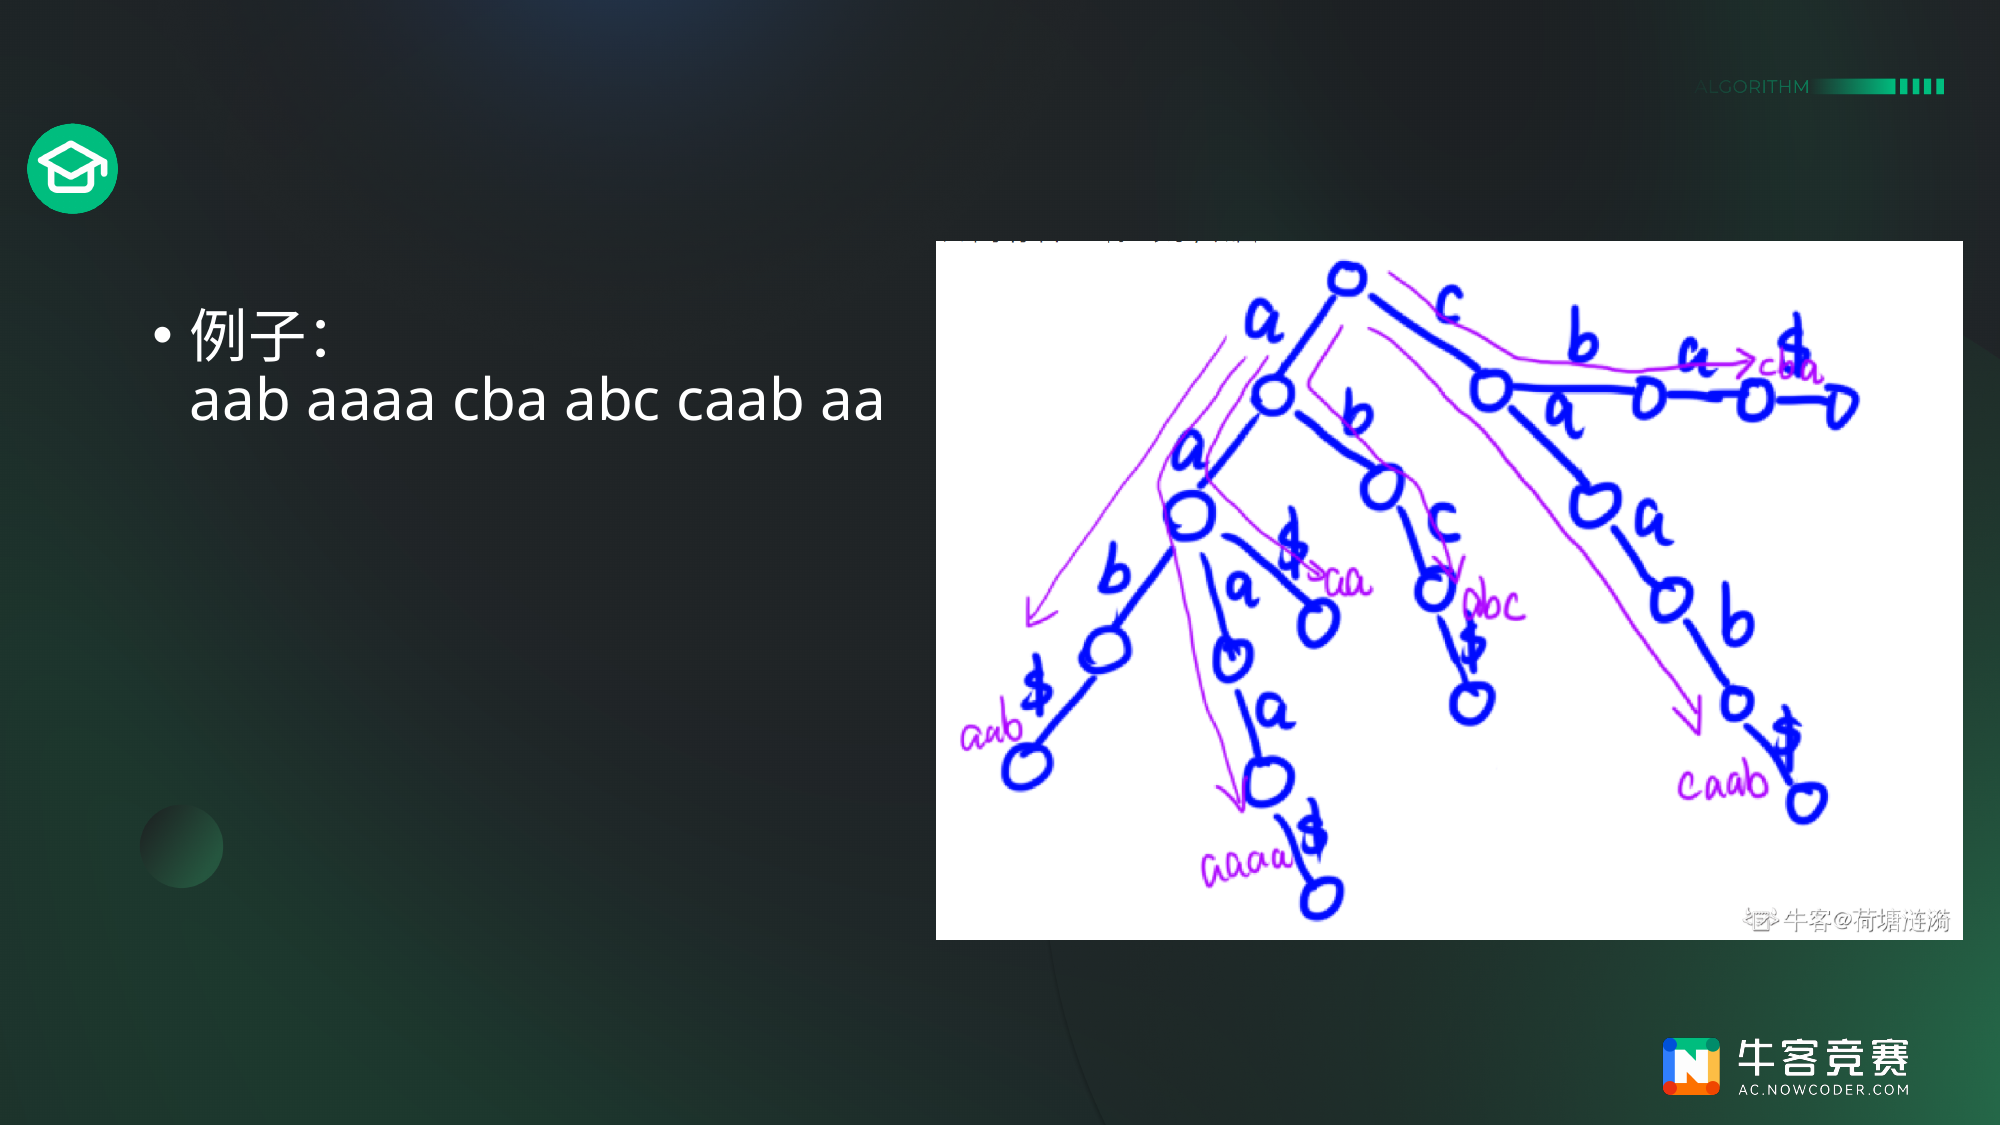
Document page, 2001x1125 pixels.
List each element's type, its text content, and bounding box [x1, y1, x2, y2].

picture [0, 0, 2000, 1125]
list 例子： aab aaaa cba abc caab aa [137, 299, 1863, 1014]
